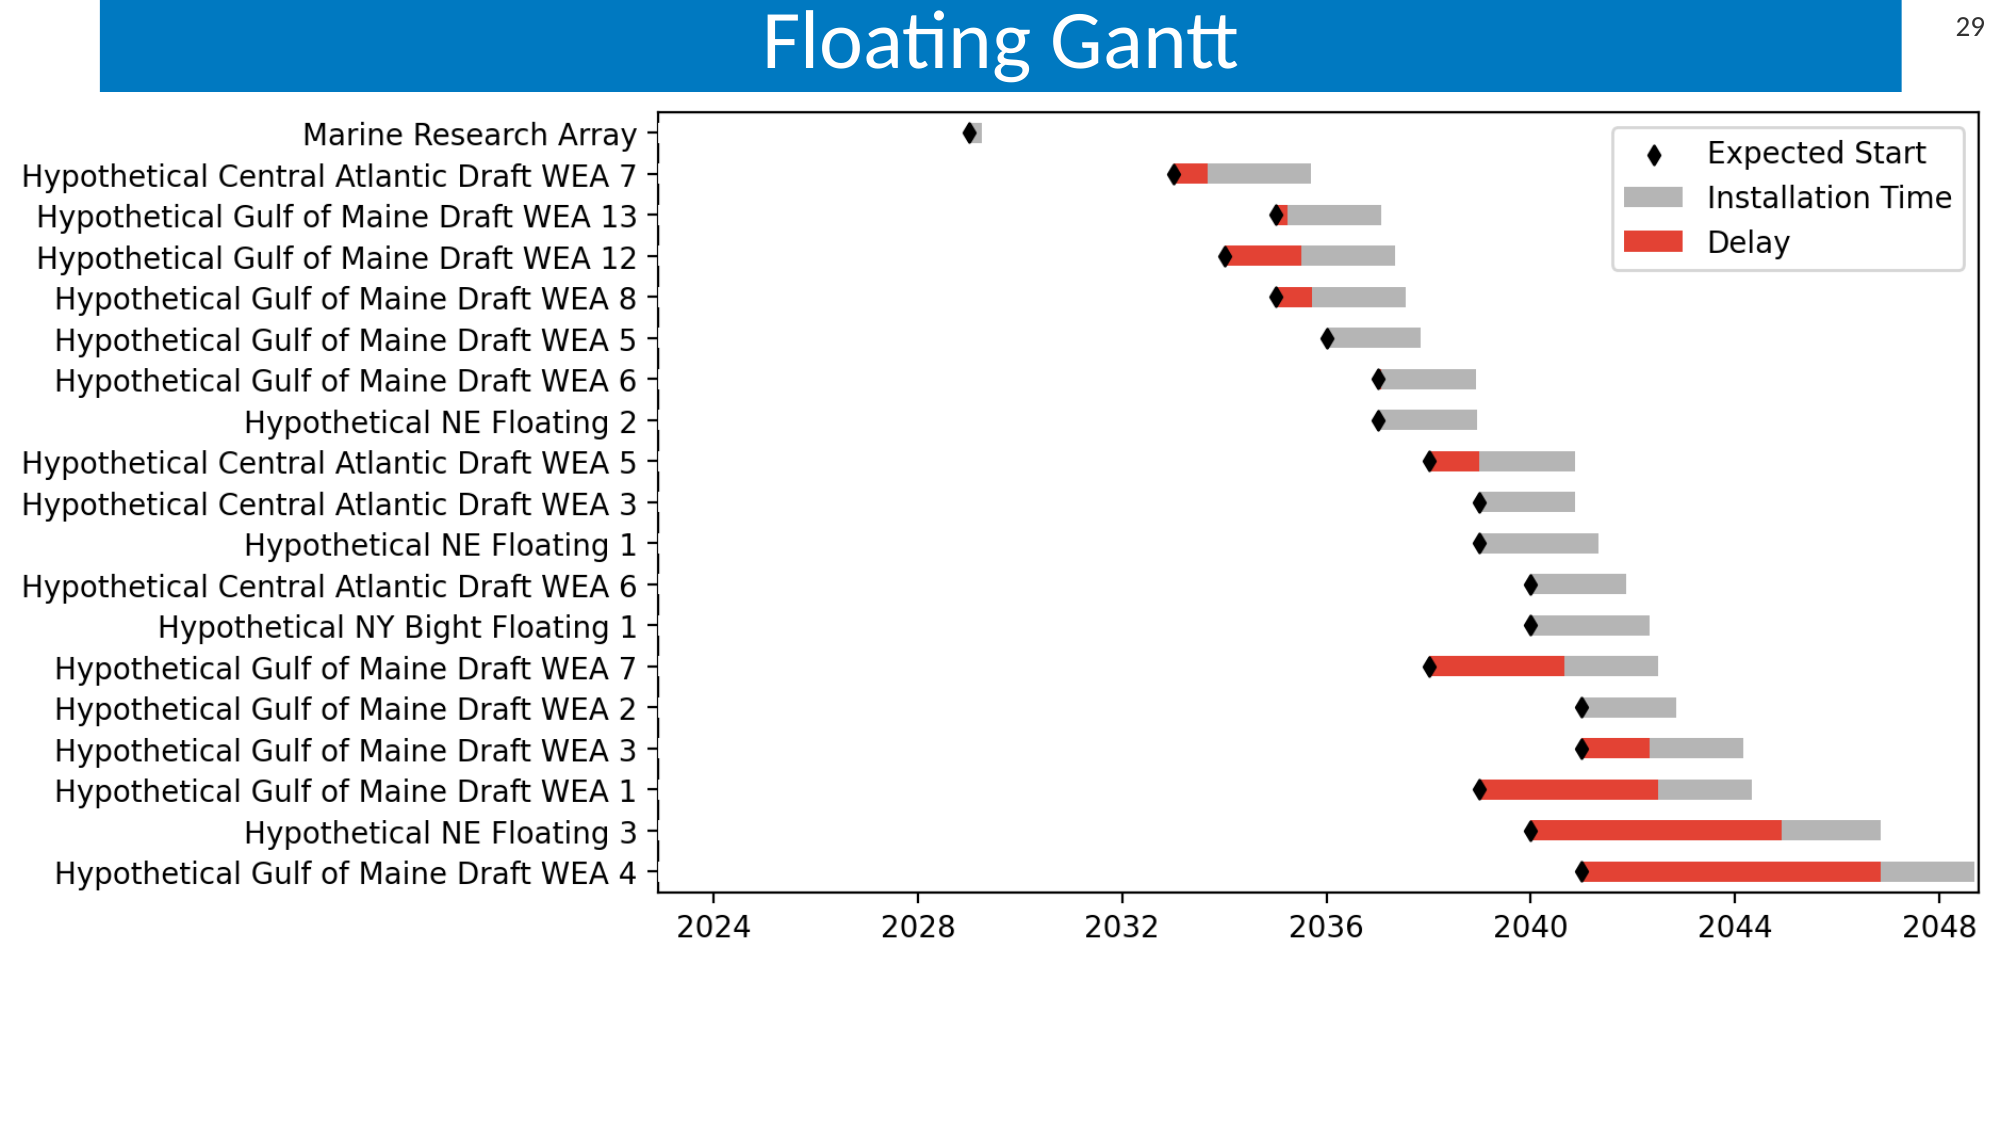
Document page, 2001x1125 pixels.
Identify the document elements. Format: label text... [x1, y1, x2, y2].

picture [0, 92, 2000, 965]
title Floating Gantt [99, 0, 1902, 90]
